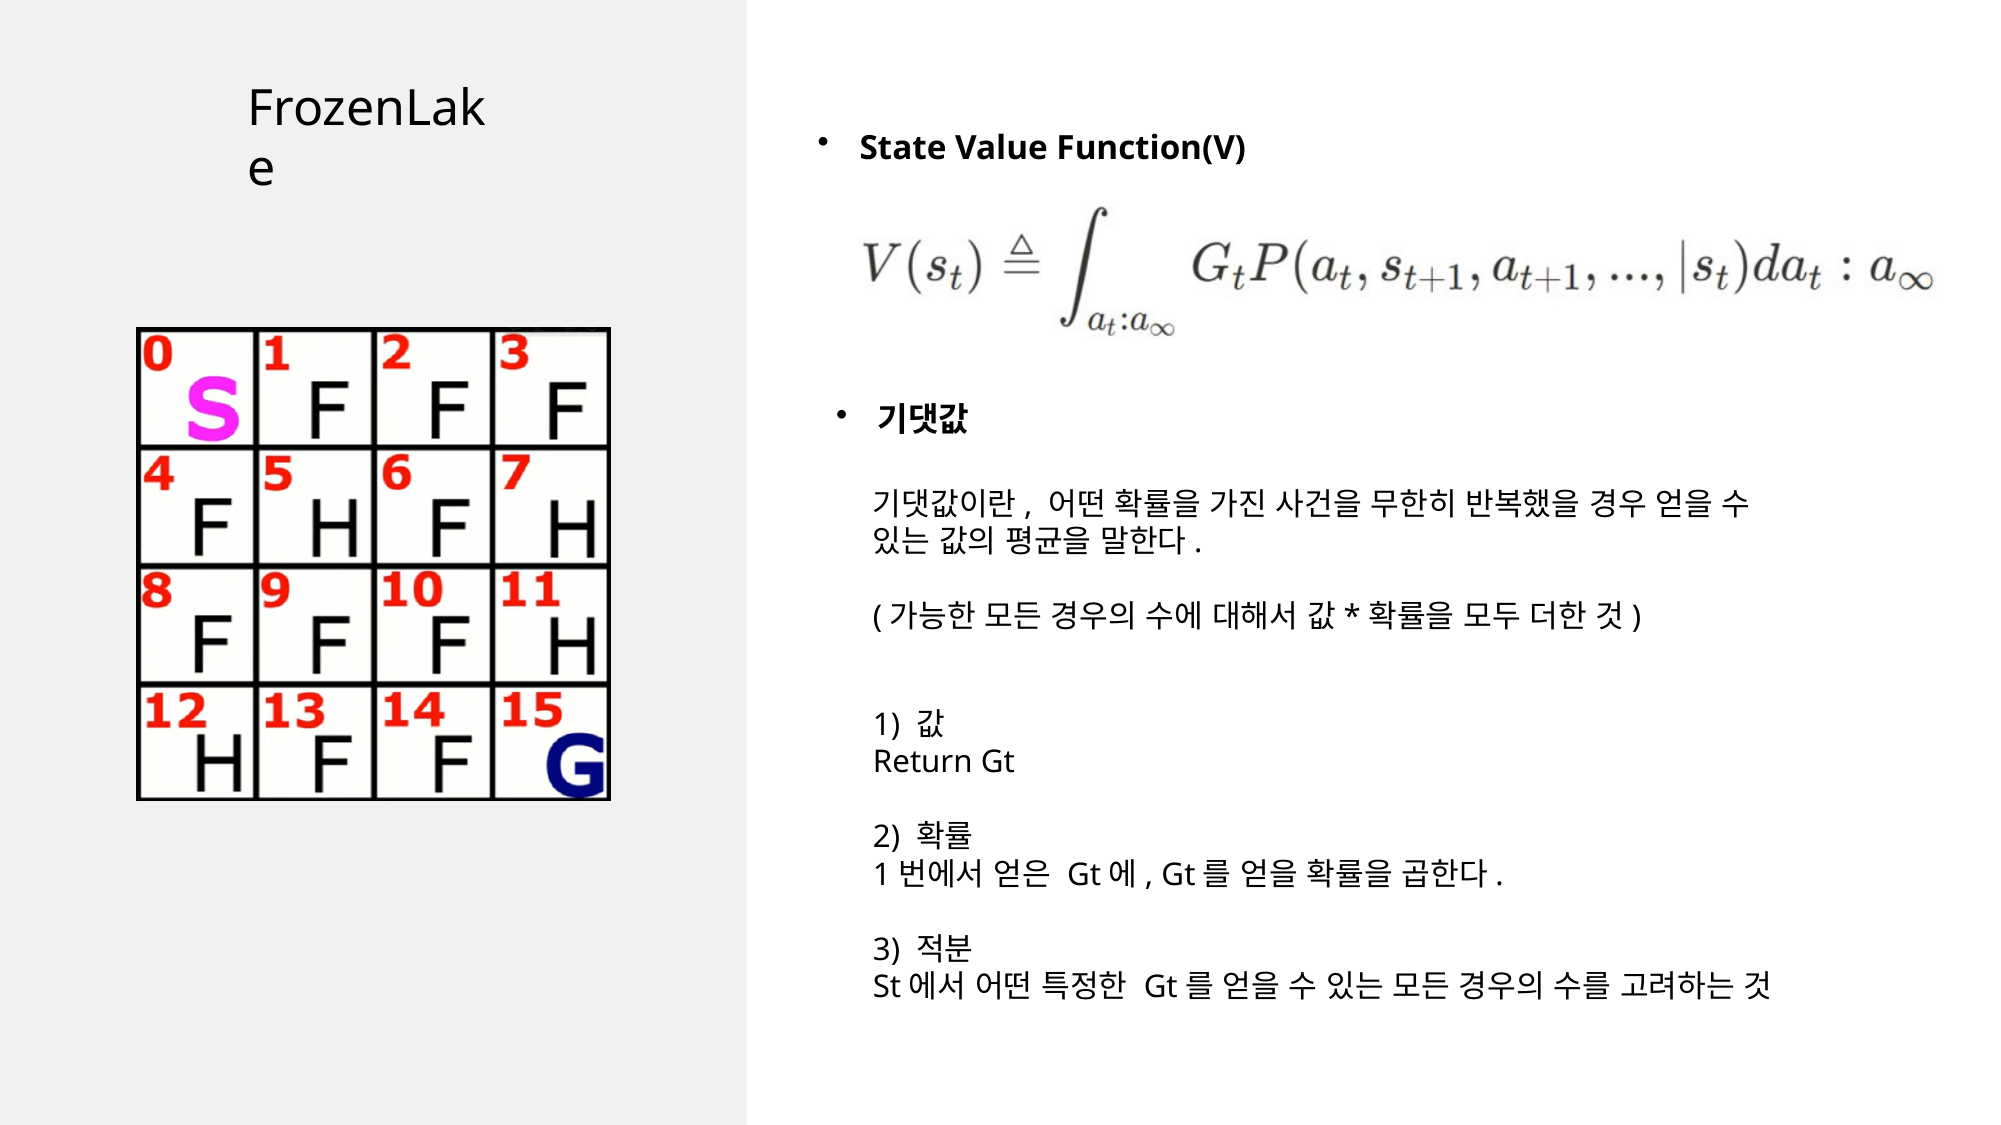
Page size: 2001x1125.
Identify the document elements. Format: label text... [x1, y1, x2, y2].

text_box State Value Function(V) [803, 118, 1680, 174]
text_box 1) 값 Return Gt 2) 확률 1번에서 얻은 Gt에, Gt를 얻을 확률을 곱한다. 3) 적분 St에서 어떤 특정한 Gt를 얻을 수 있는 모든 경우의 수를 고려하는 것 [858, 696, 1965, 1012]
text_box [0, 0, 747, 1125]
picture [136, 327, 611, 801]
text_box FrozenLake [232, 67, 515, 203]
picture [846, 185, 1953, 350]
text_box 기댓값이란, 어떤 확률을 가진 사건을 무한히 반복했을 경우 얻을 수 있는 값의 평균을 말한다. (가능한 모든 경우의 수에 대해서 값*확률을 모두 더한 것) [858, 476, 1908, 642]
text_box 기댓값 [821, 390, 1716, 447]
